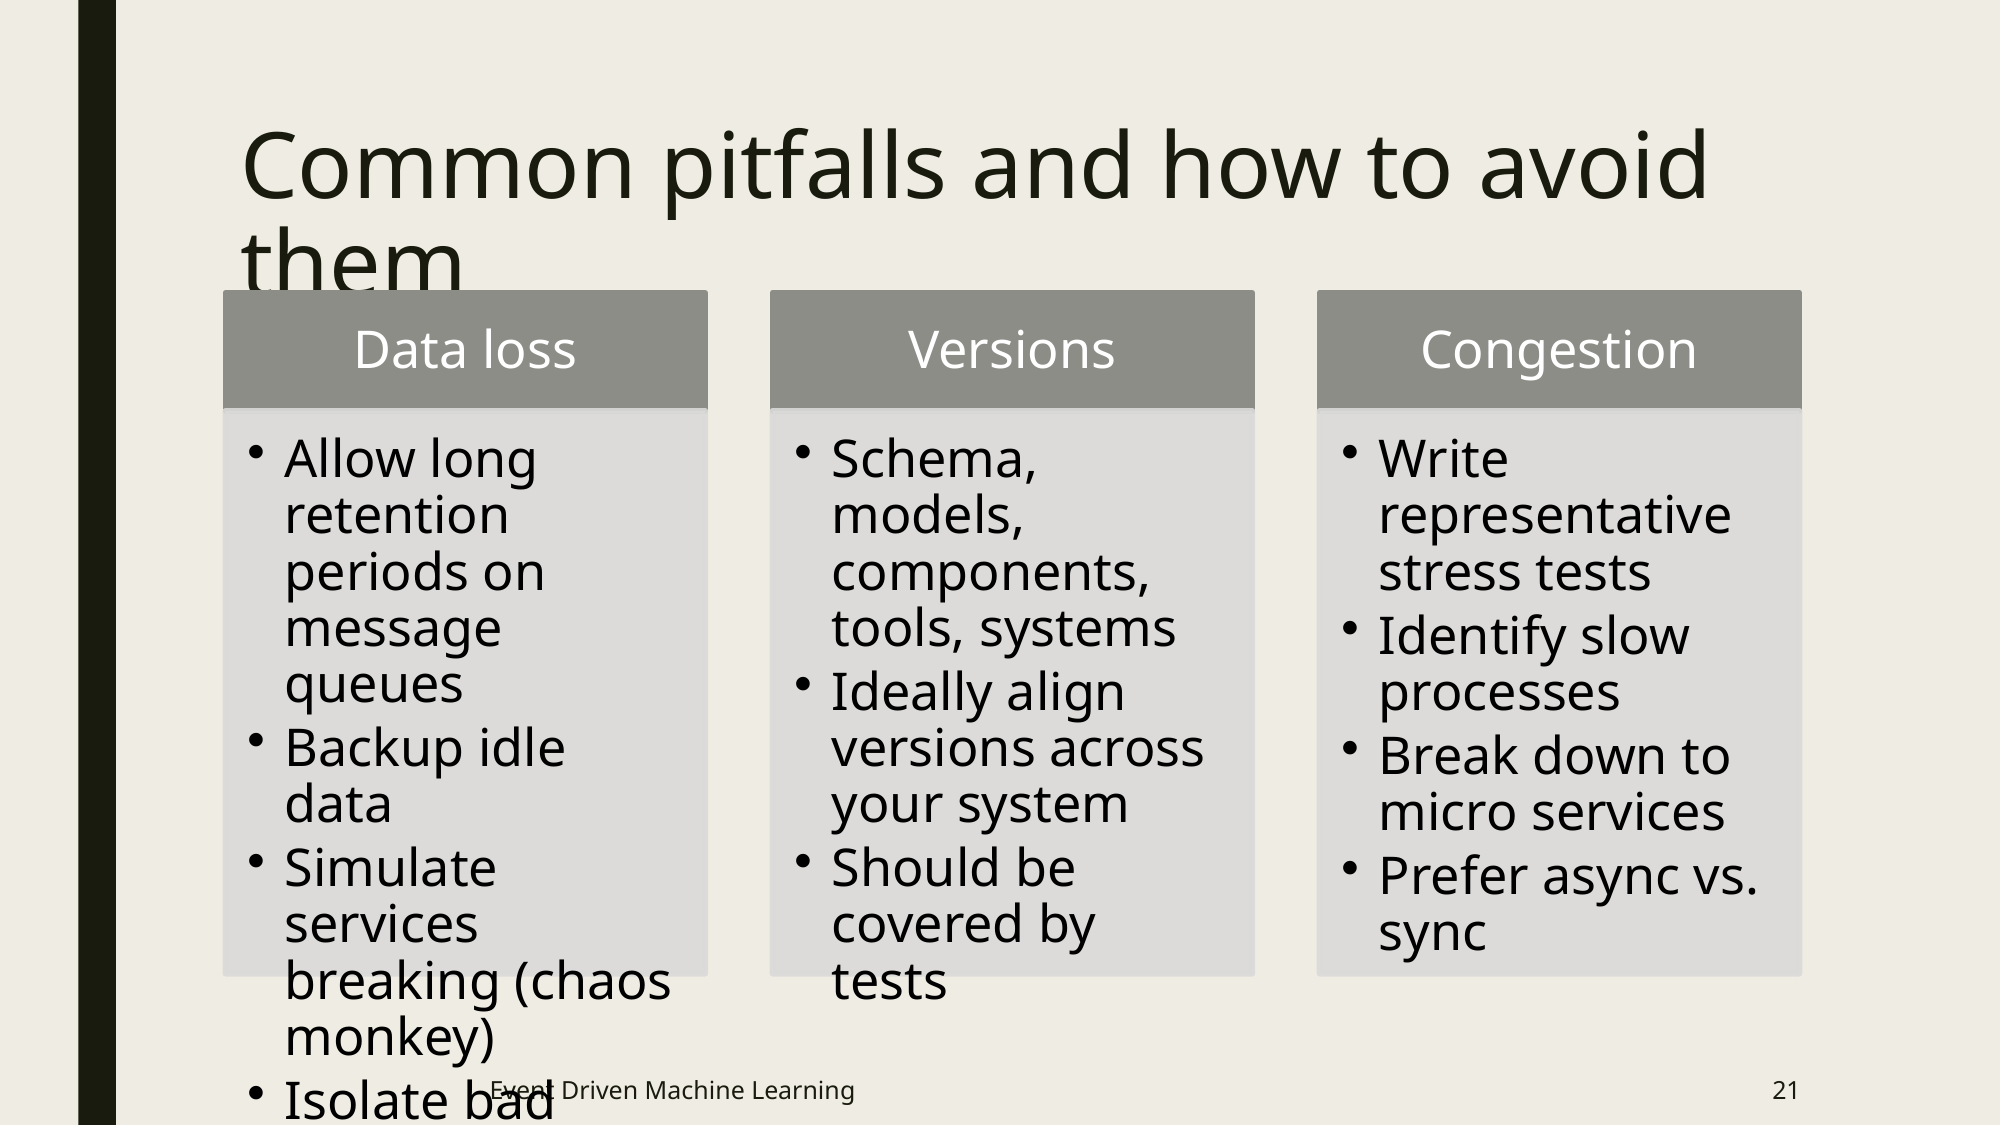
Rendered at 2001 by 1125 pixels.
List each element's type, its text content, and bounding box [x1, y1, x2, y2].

slide_number 20 [1553, 1058, 1816, 1125]
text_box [224, 259, 1800, 1007]
footer Event Driven Machine Learning [474, 1058, 1505, 1125]
title Common pitfalls and how to avoid them [225, 112, 1800, 259]
